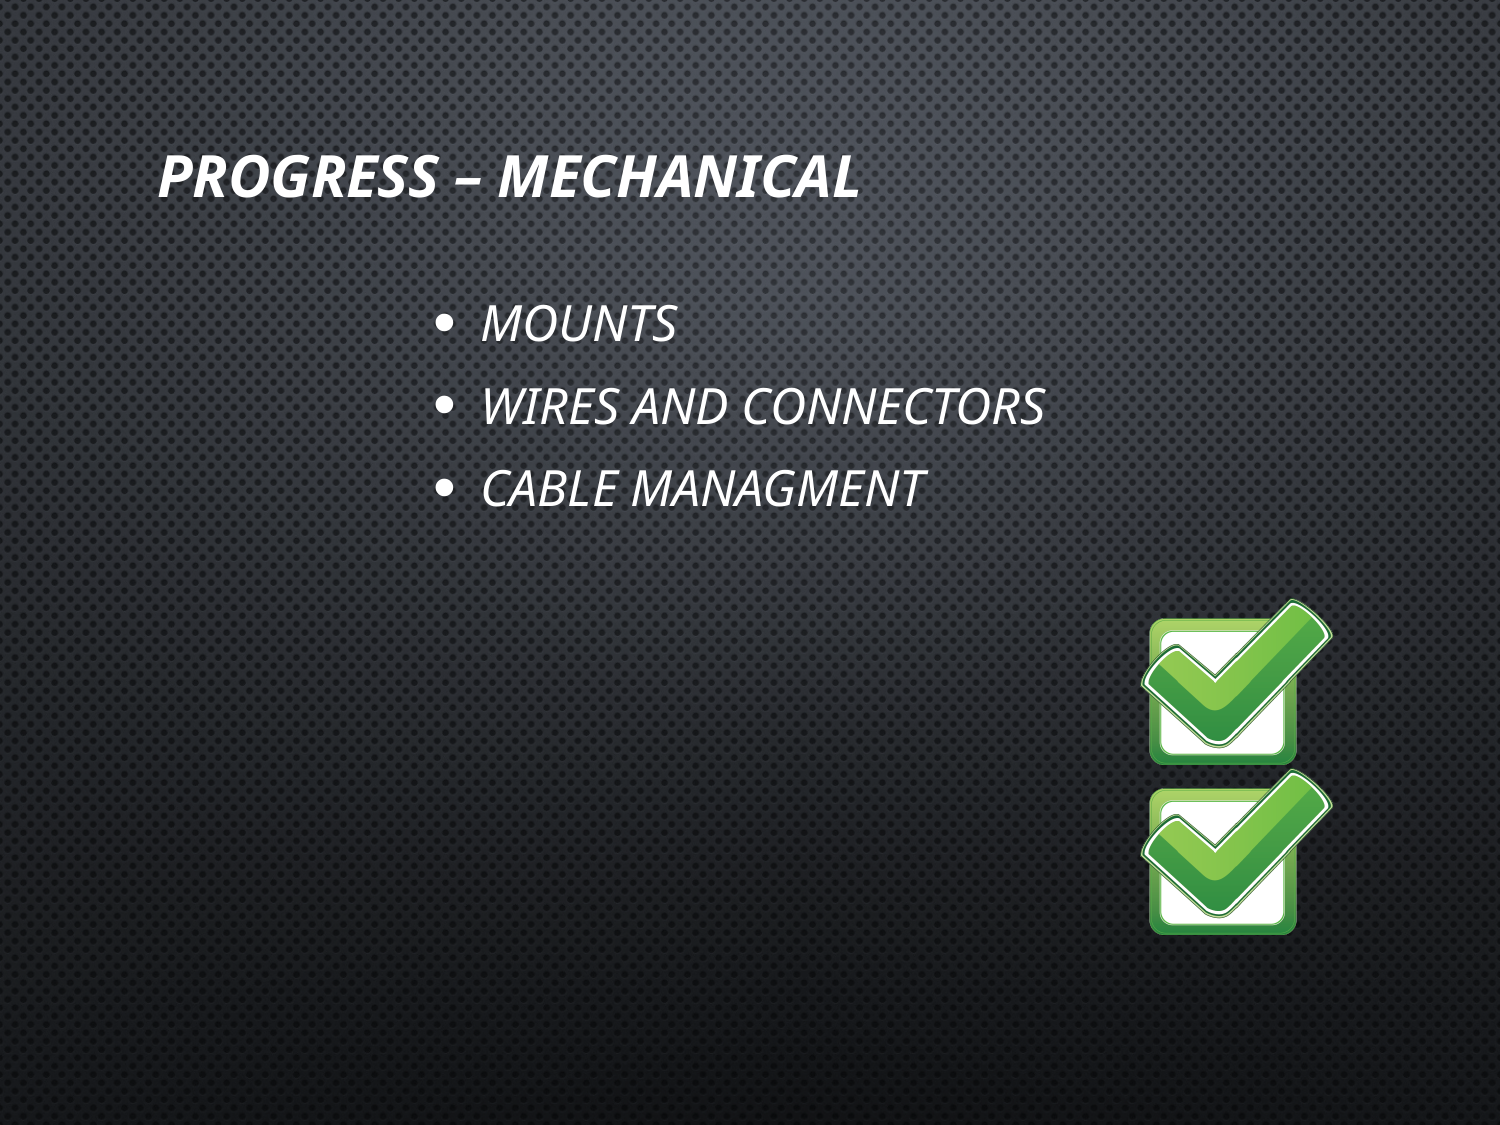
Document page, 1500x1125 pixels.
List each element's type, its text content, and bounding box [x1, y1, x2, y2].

list Mounts Wires and connectors Cable managment [418, 247, 1421, 691]
title Progress – mechanical [142, 36, 1407, 311]
picture [1140, 768, 1333, 935]
picture [1140, 598, 1333, 765]
